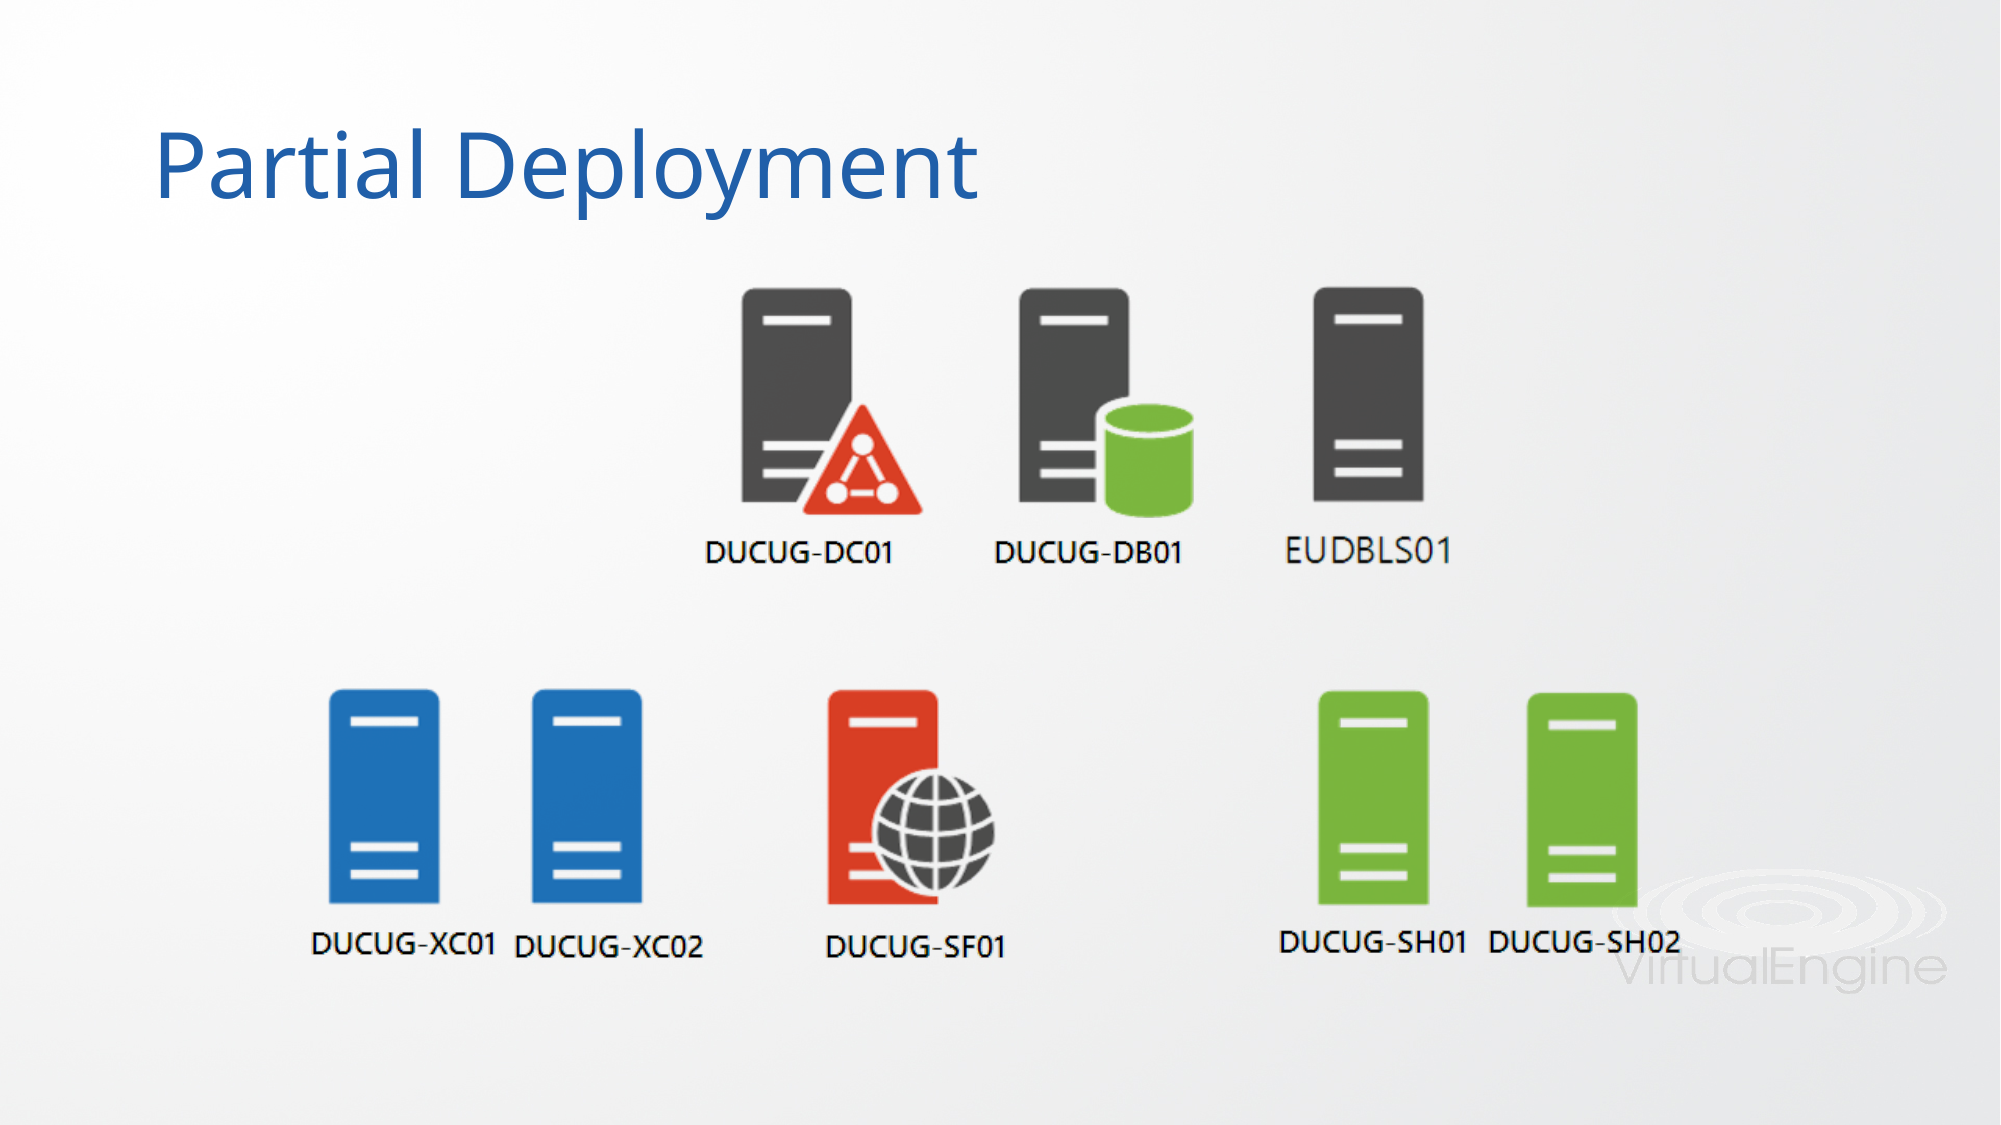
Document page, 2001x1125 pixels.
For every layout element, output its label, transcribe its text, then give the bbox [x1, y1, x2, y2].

picture [0, 0, 2001, 1125]
title Partial Deployment [137, 59, 1863, 278]
